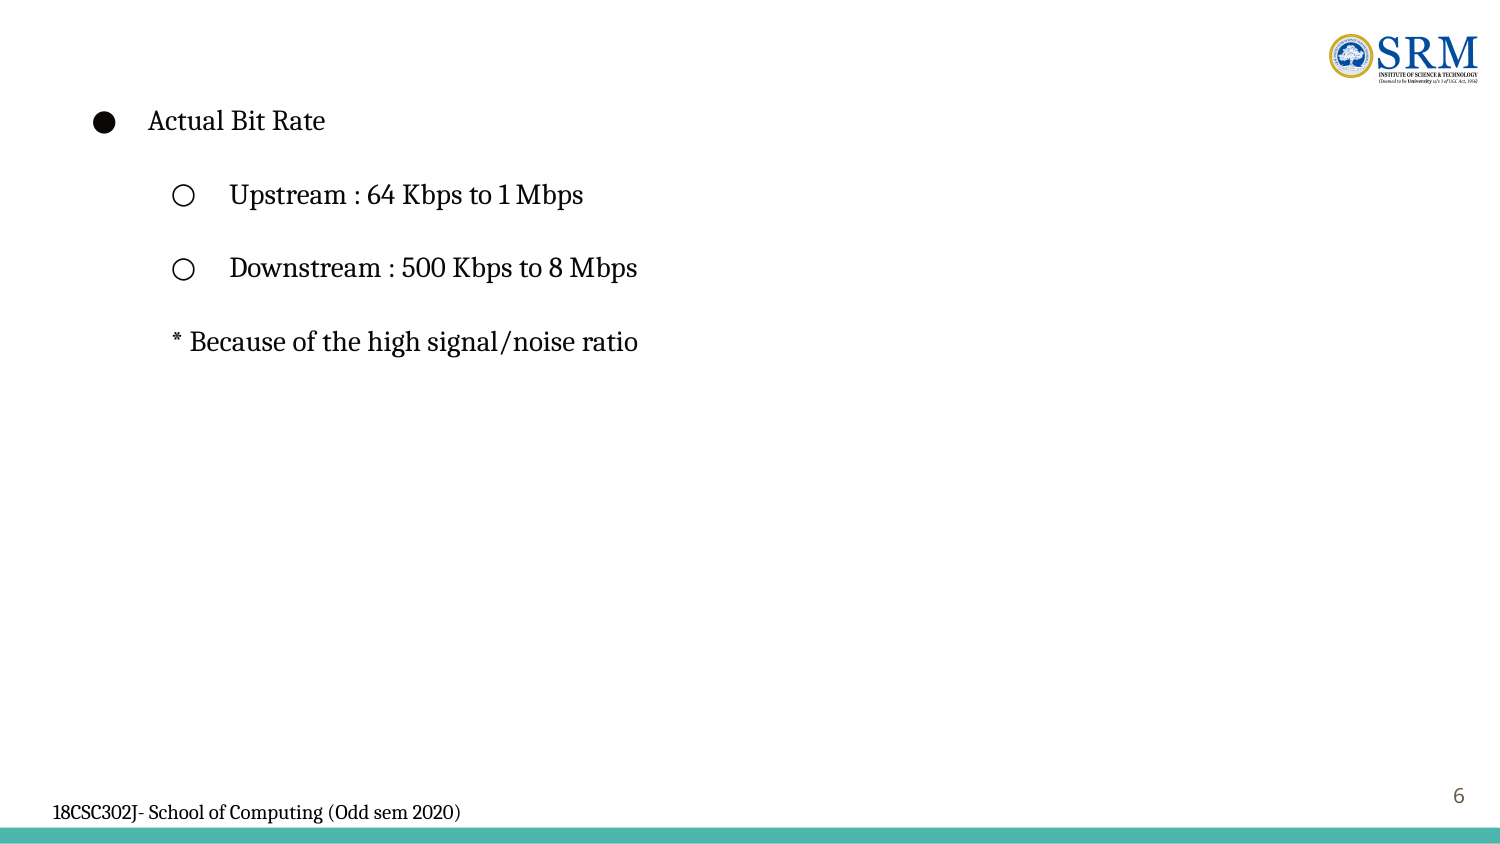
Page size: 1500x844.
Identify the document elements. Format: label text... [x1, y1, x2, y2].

text_box Actual Bit Rate Upstream : 64 Kbps to 1 Mbps Downstream : 500 Kbps to 8 Mbps * Because of the high signal/noise ratio [57, 46, 1408, 375]
picture [1326, 16, 1481, 103]
slide_number 6 [1389, 764, 1480, 830]
text_box 18CSC302J- School of Computing (Odd sem 2020) [38, 783, 580, 820]
